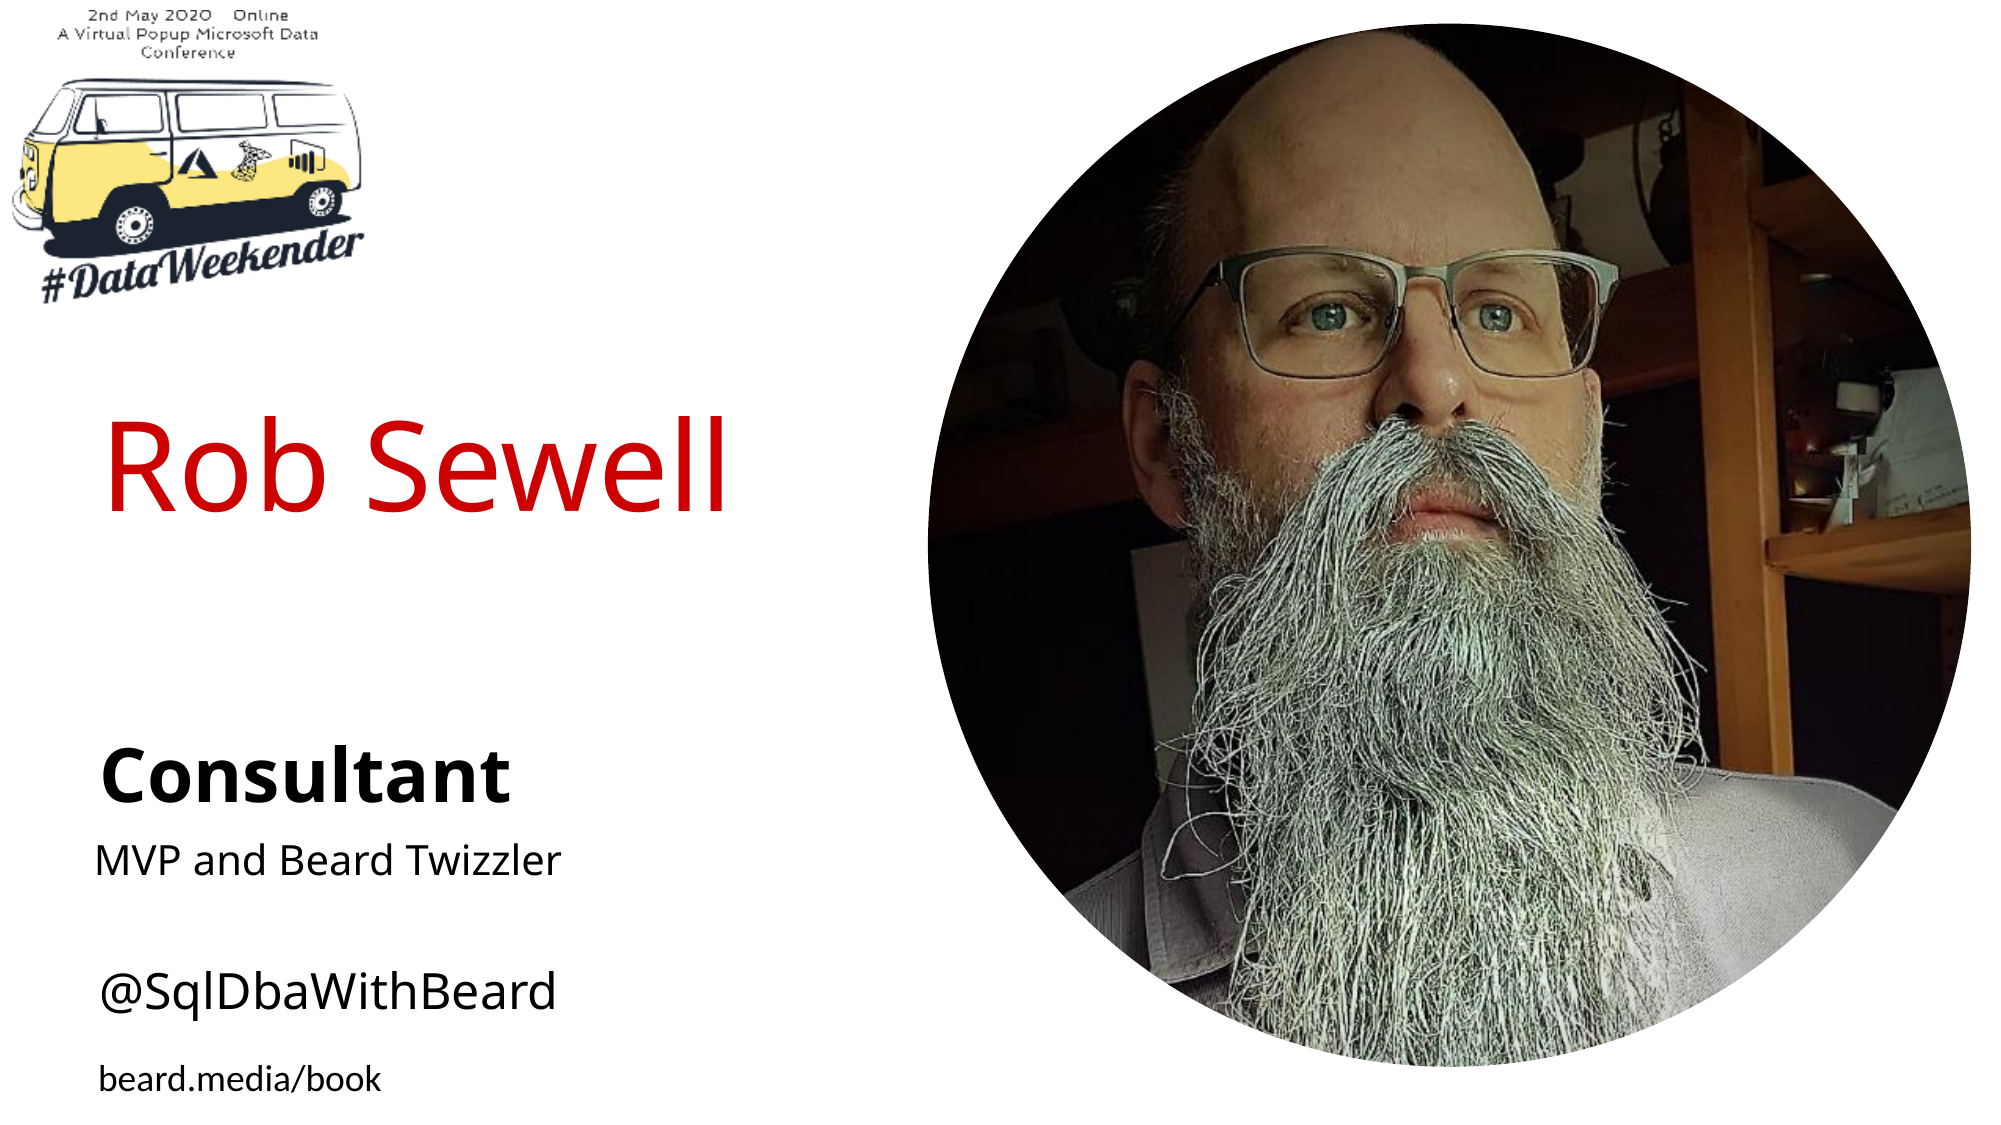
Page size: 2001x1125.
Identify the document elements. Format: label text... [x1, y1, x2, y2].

text_box MVP and Beard Twizzler [79, 825, 577, 891]
text_box Rob Sewell [85, 378, 749, 544]
picture [927, 23, 1972, 1067]
picture [0, 10, 380, 310]
text_box beard.media/book [83, 1046, 398, 1107]
text_box @SqlDbaWithBeard [84, 951, 798, 1027]
text_box Consultant [84, 719, 717, 825]
